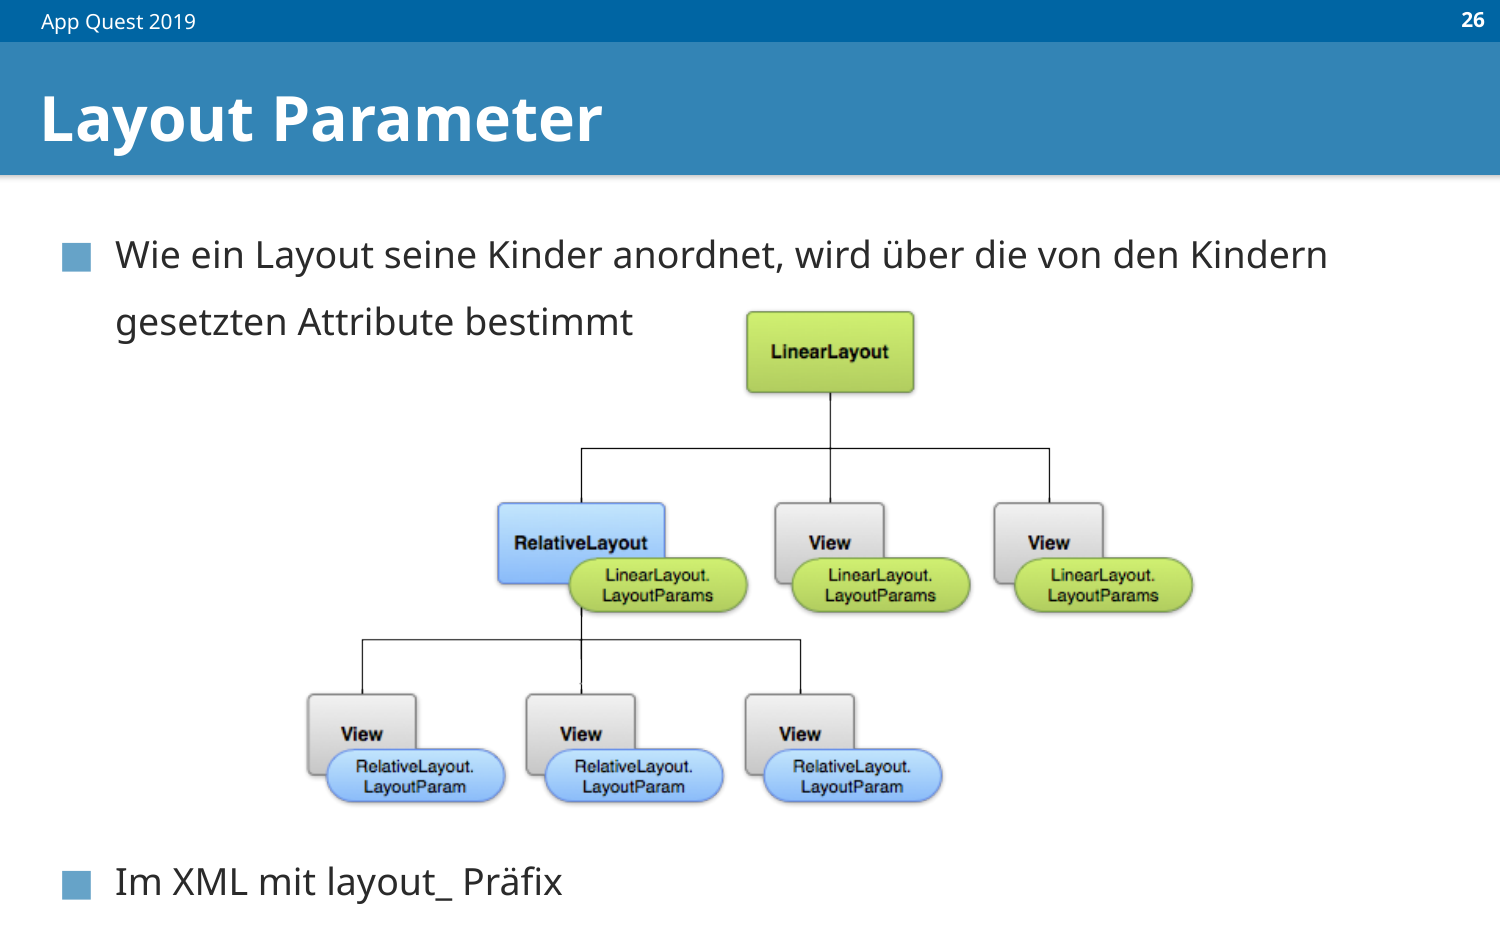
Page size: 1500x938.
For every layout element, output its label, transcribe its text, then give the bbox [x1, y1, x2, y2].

list Wie ein Layout seine Kinder anordnet, wird über die von den Kindern gesetzten Attribute bestimmt Im XML mit layout_ Präfix [25, 193, 1491, 924]
title Layout Parameter [24, 42, 1491, 169]
picture [0, 0, 1500, 938]
slide_number ‹#› [1410, 0, 1500, 42]
